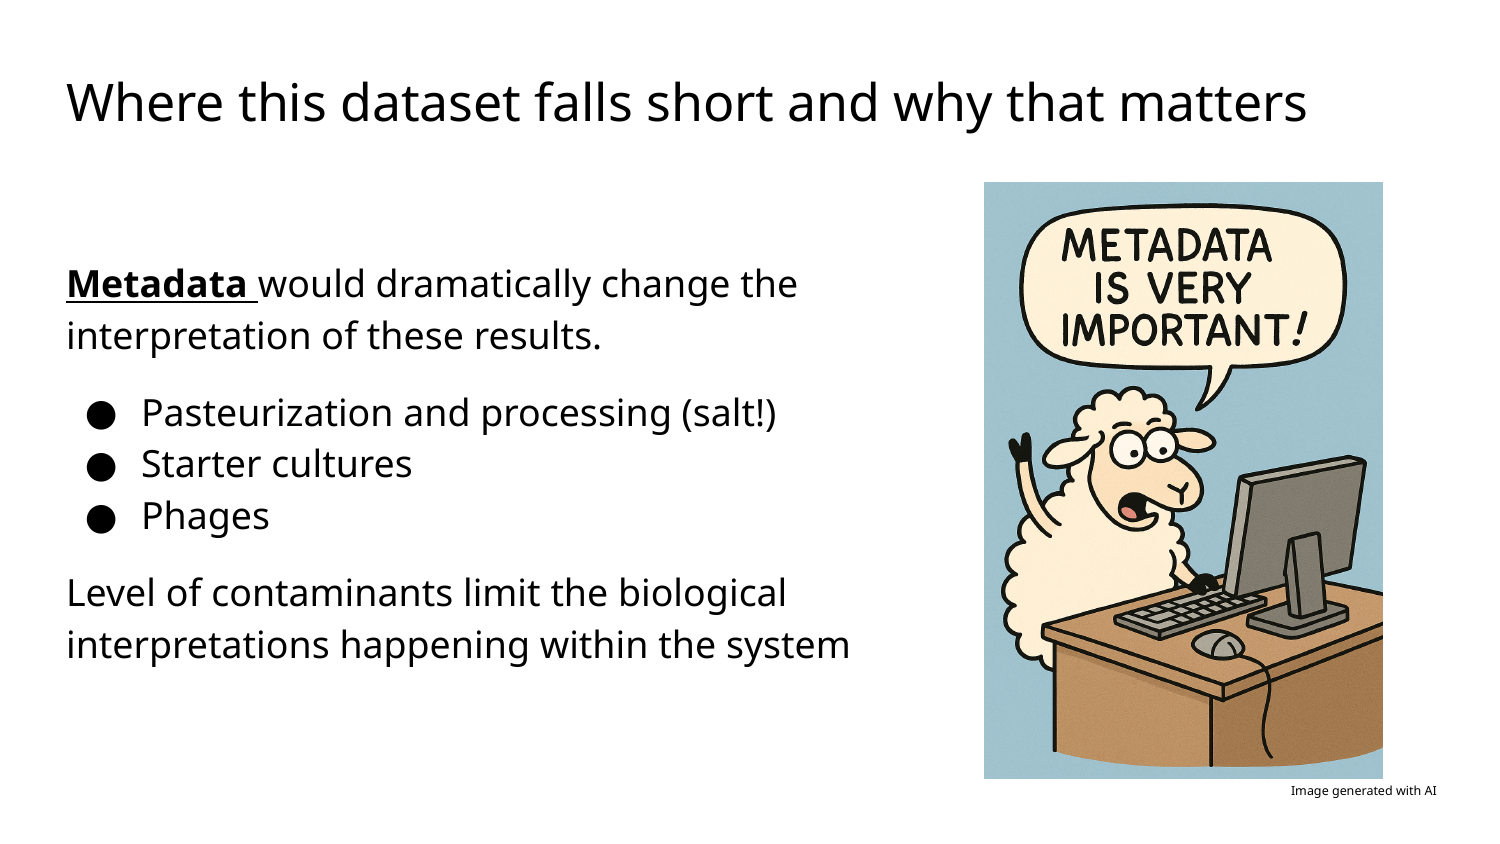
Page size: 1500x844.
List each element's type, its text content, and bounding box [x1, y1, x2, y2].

title Where this dataset falls short and why that matters [51, 54, 1449, 198]
picture [984, 182, 1383, 779]
list Metadata would dramatically change the interpretation of these results. Pasteurization and processing (salt!) Starter cultures Phages Level of contaminants limit the biological interpretations happening within the system [51, 238, 910, 779]
text_box Image generated with AI [1276, 767, 1472, 818]
